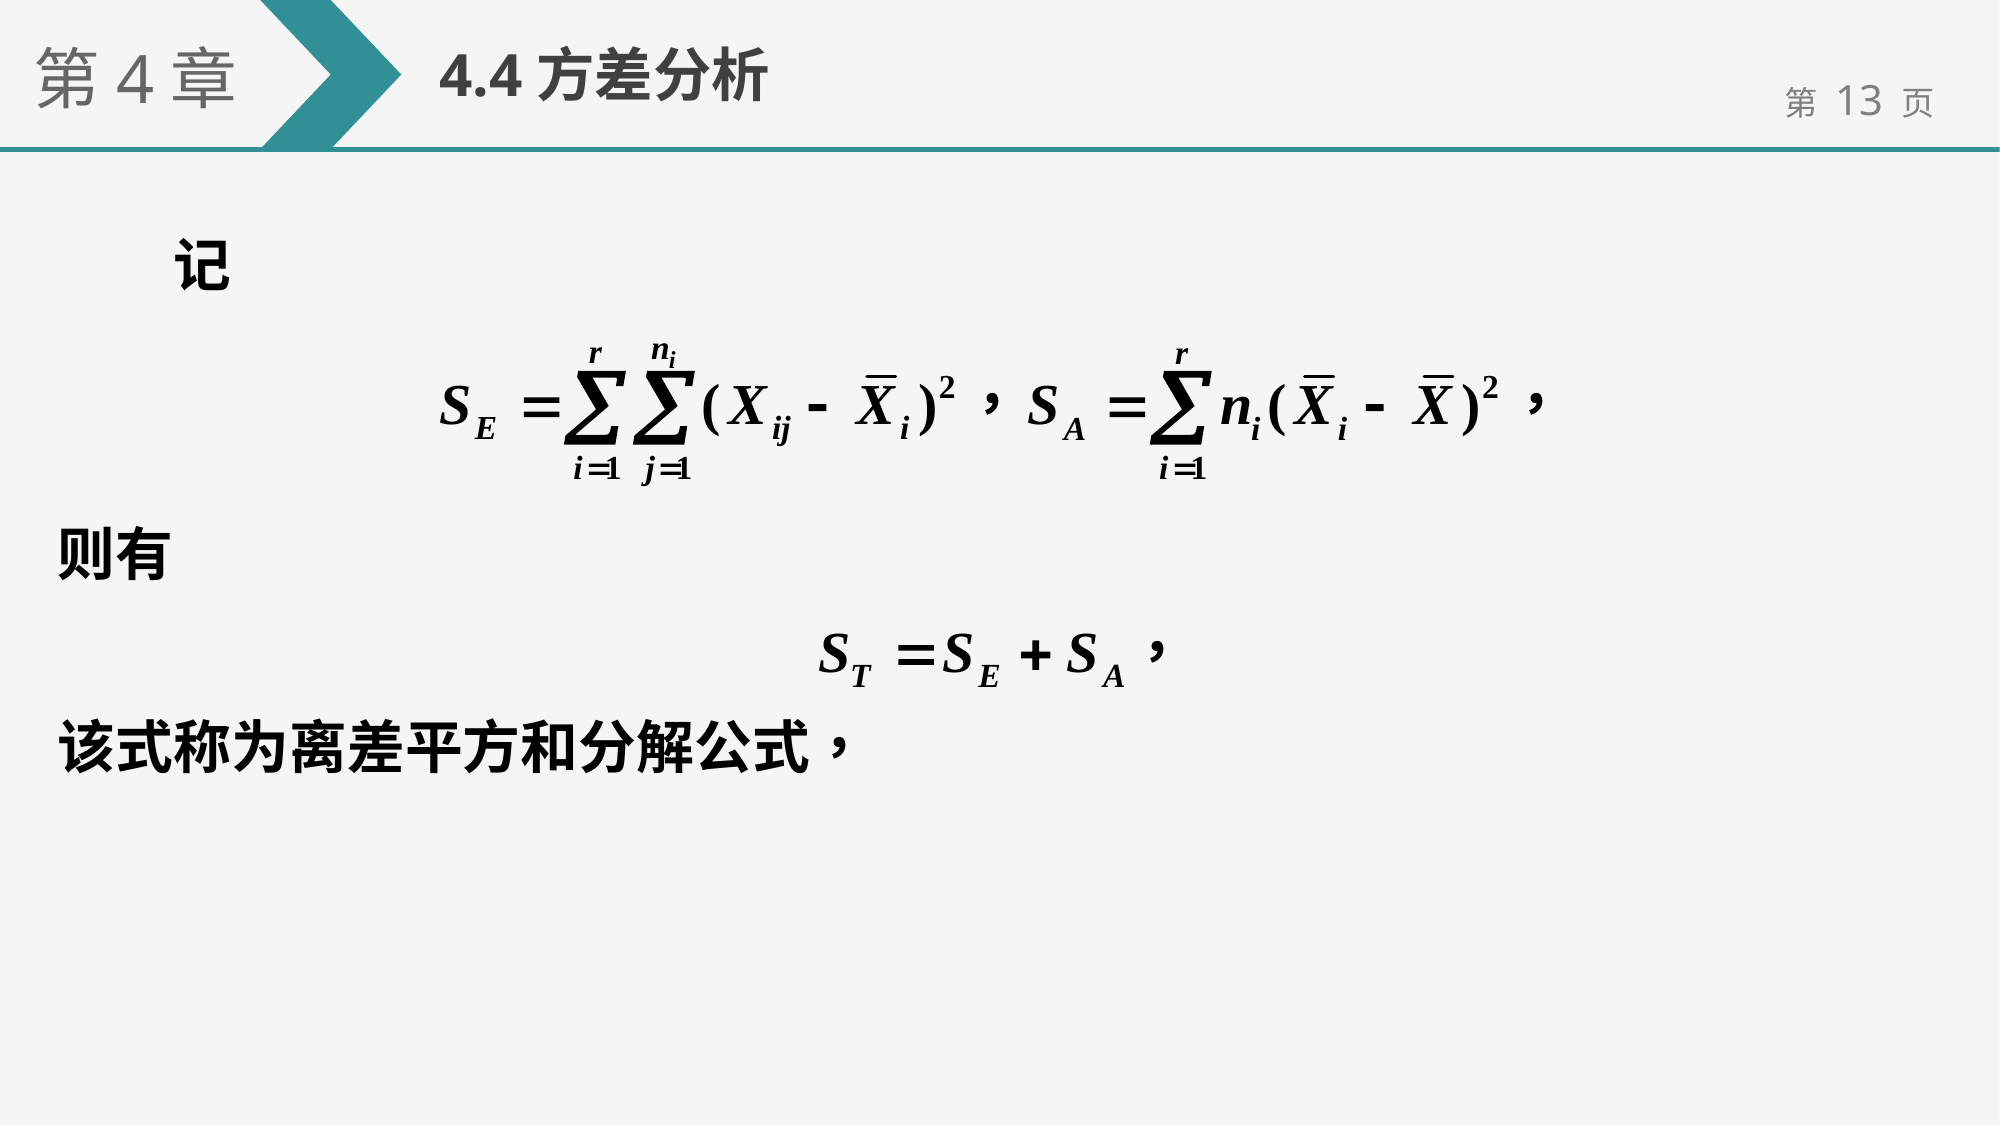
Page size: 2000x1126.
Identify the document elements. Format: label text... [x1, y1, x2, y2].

text_box [258, 0, 403, 148]
text_box 第4章 [19, 29, 253, 125]
text_box 4.4方差分析 [424, 31, 1366, 116]
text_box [57, 217, 1937, 861]
